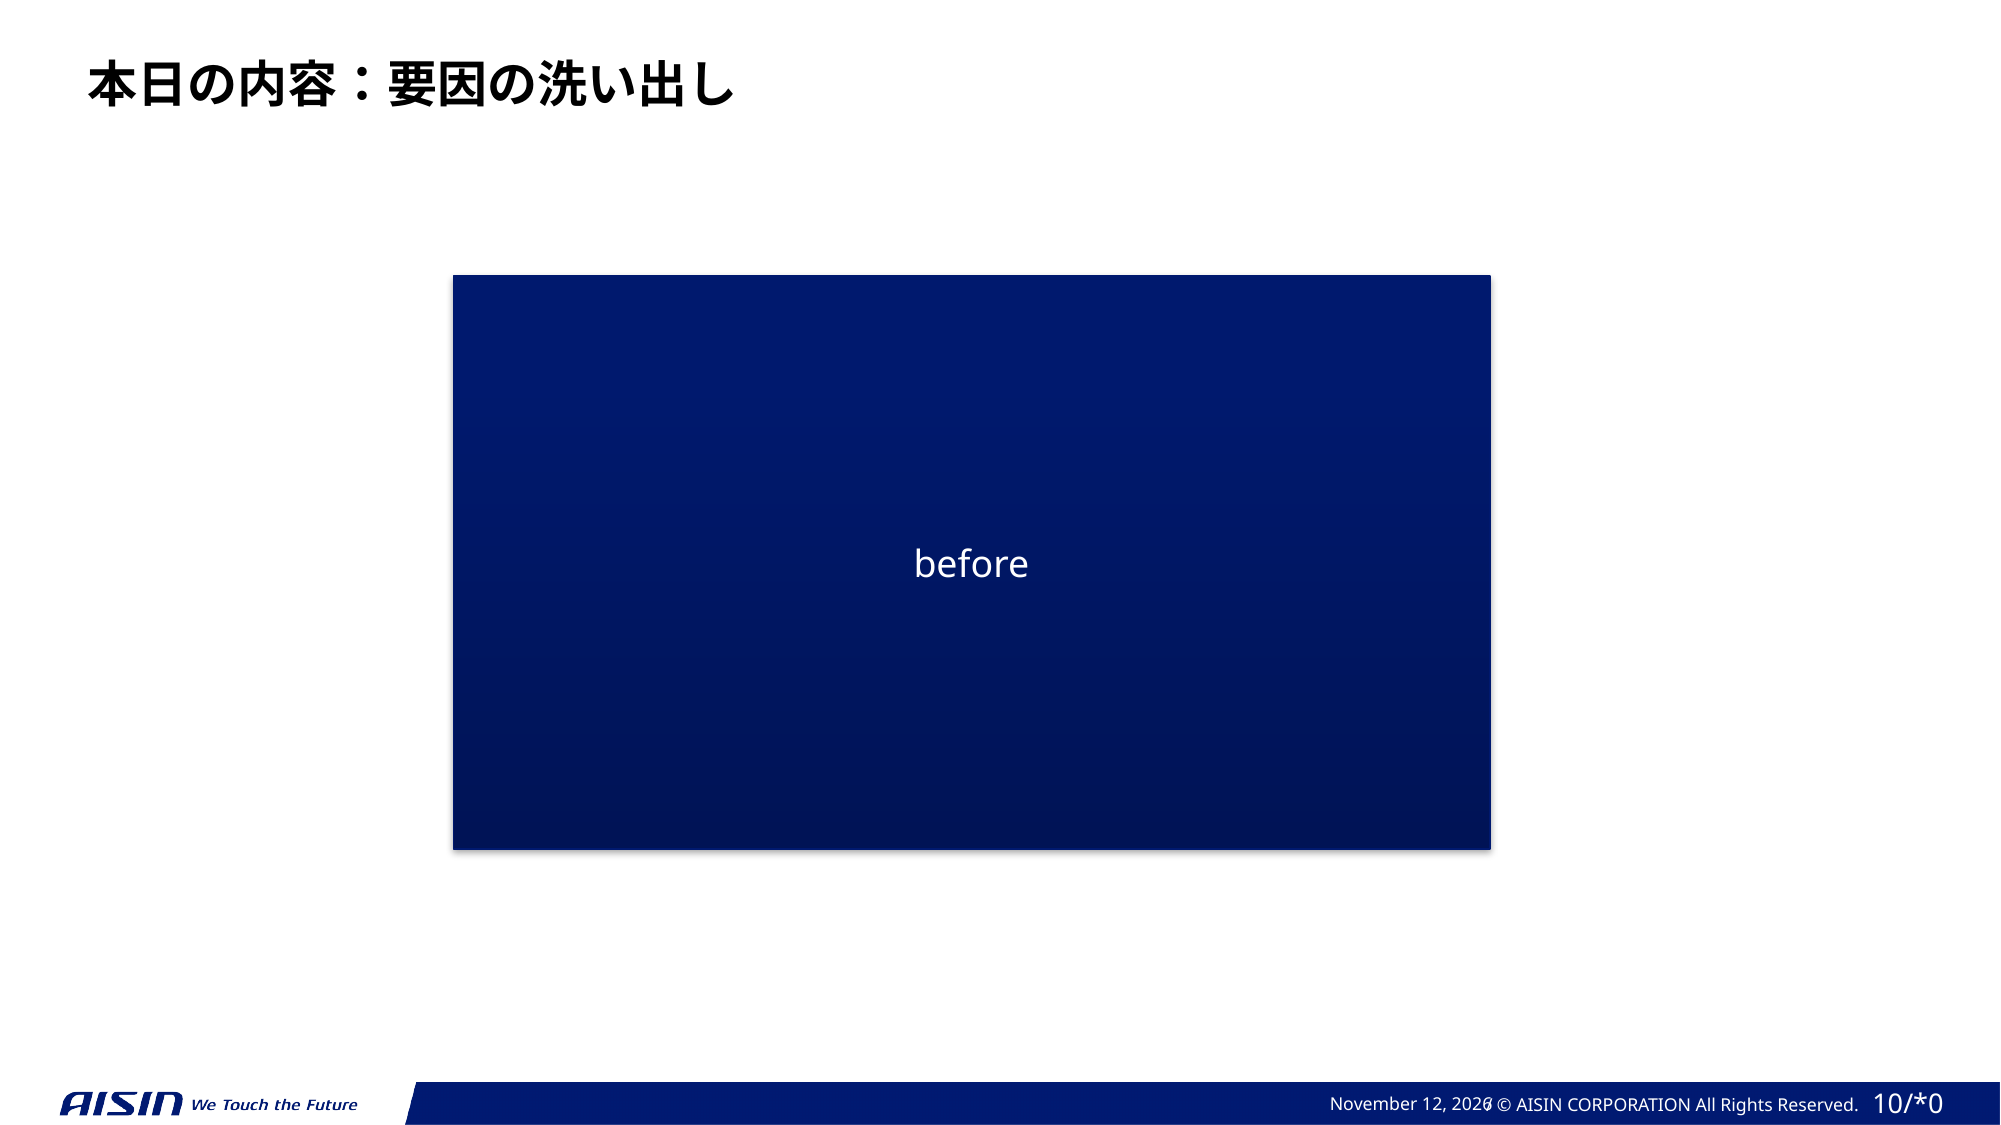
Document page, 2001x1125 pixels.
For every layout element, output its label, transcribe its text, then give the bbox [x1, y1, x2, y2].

list 本日の内容：要因の洗い出し [72, 44, 1934, 103]
picture [0, 1082, 2000, 1125]
text_box before [453, 275, 1491, 850]
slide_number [1142, 1093, 1508, 1116]
